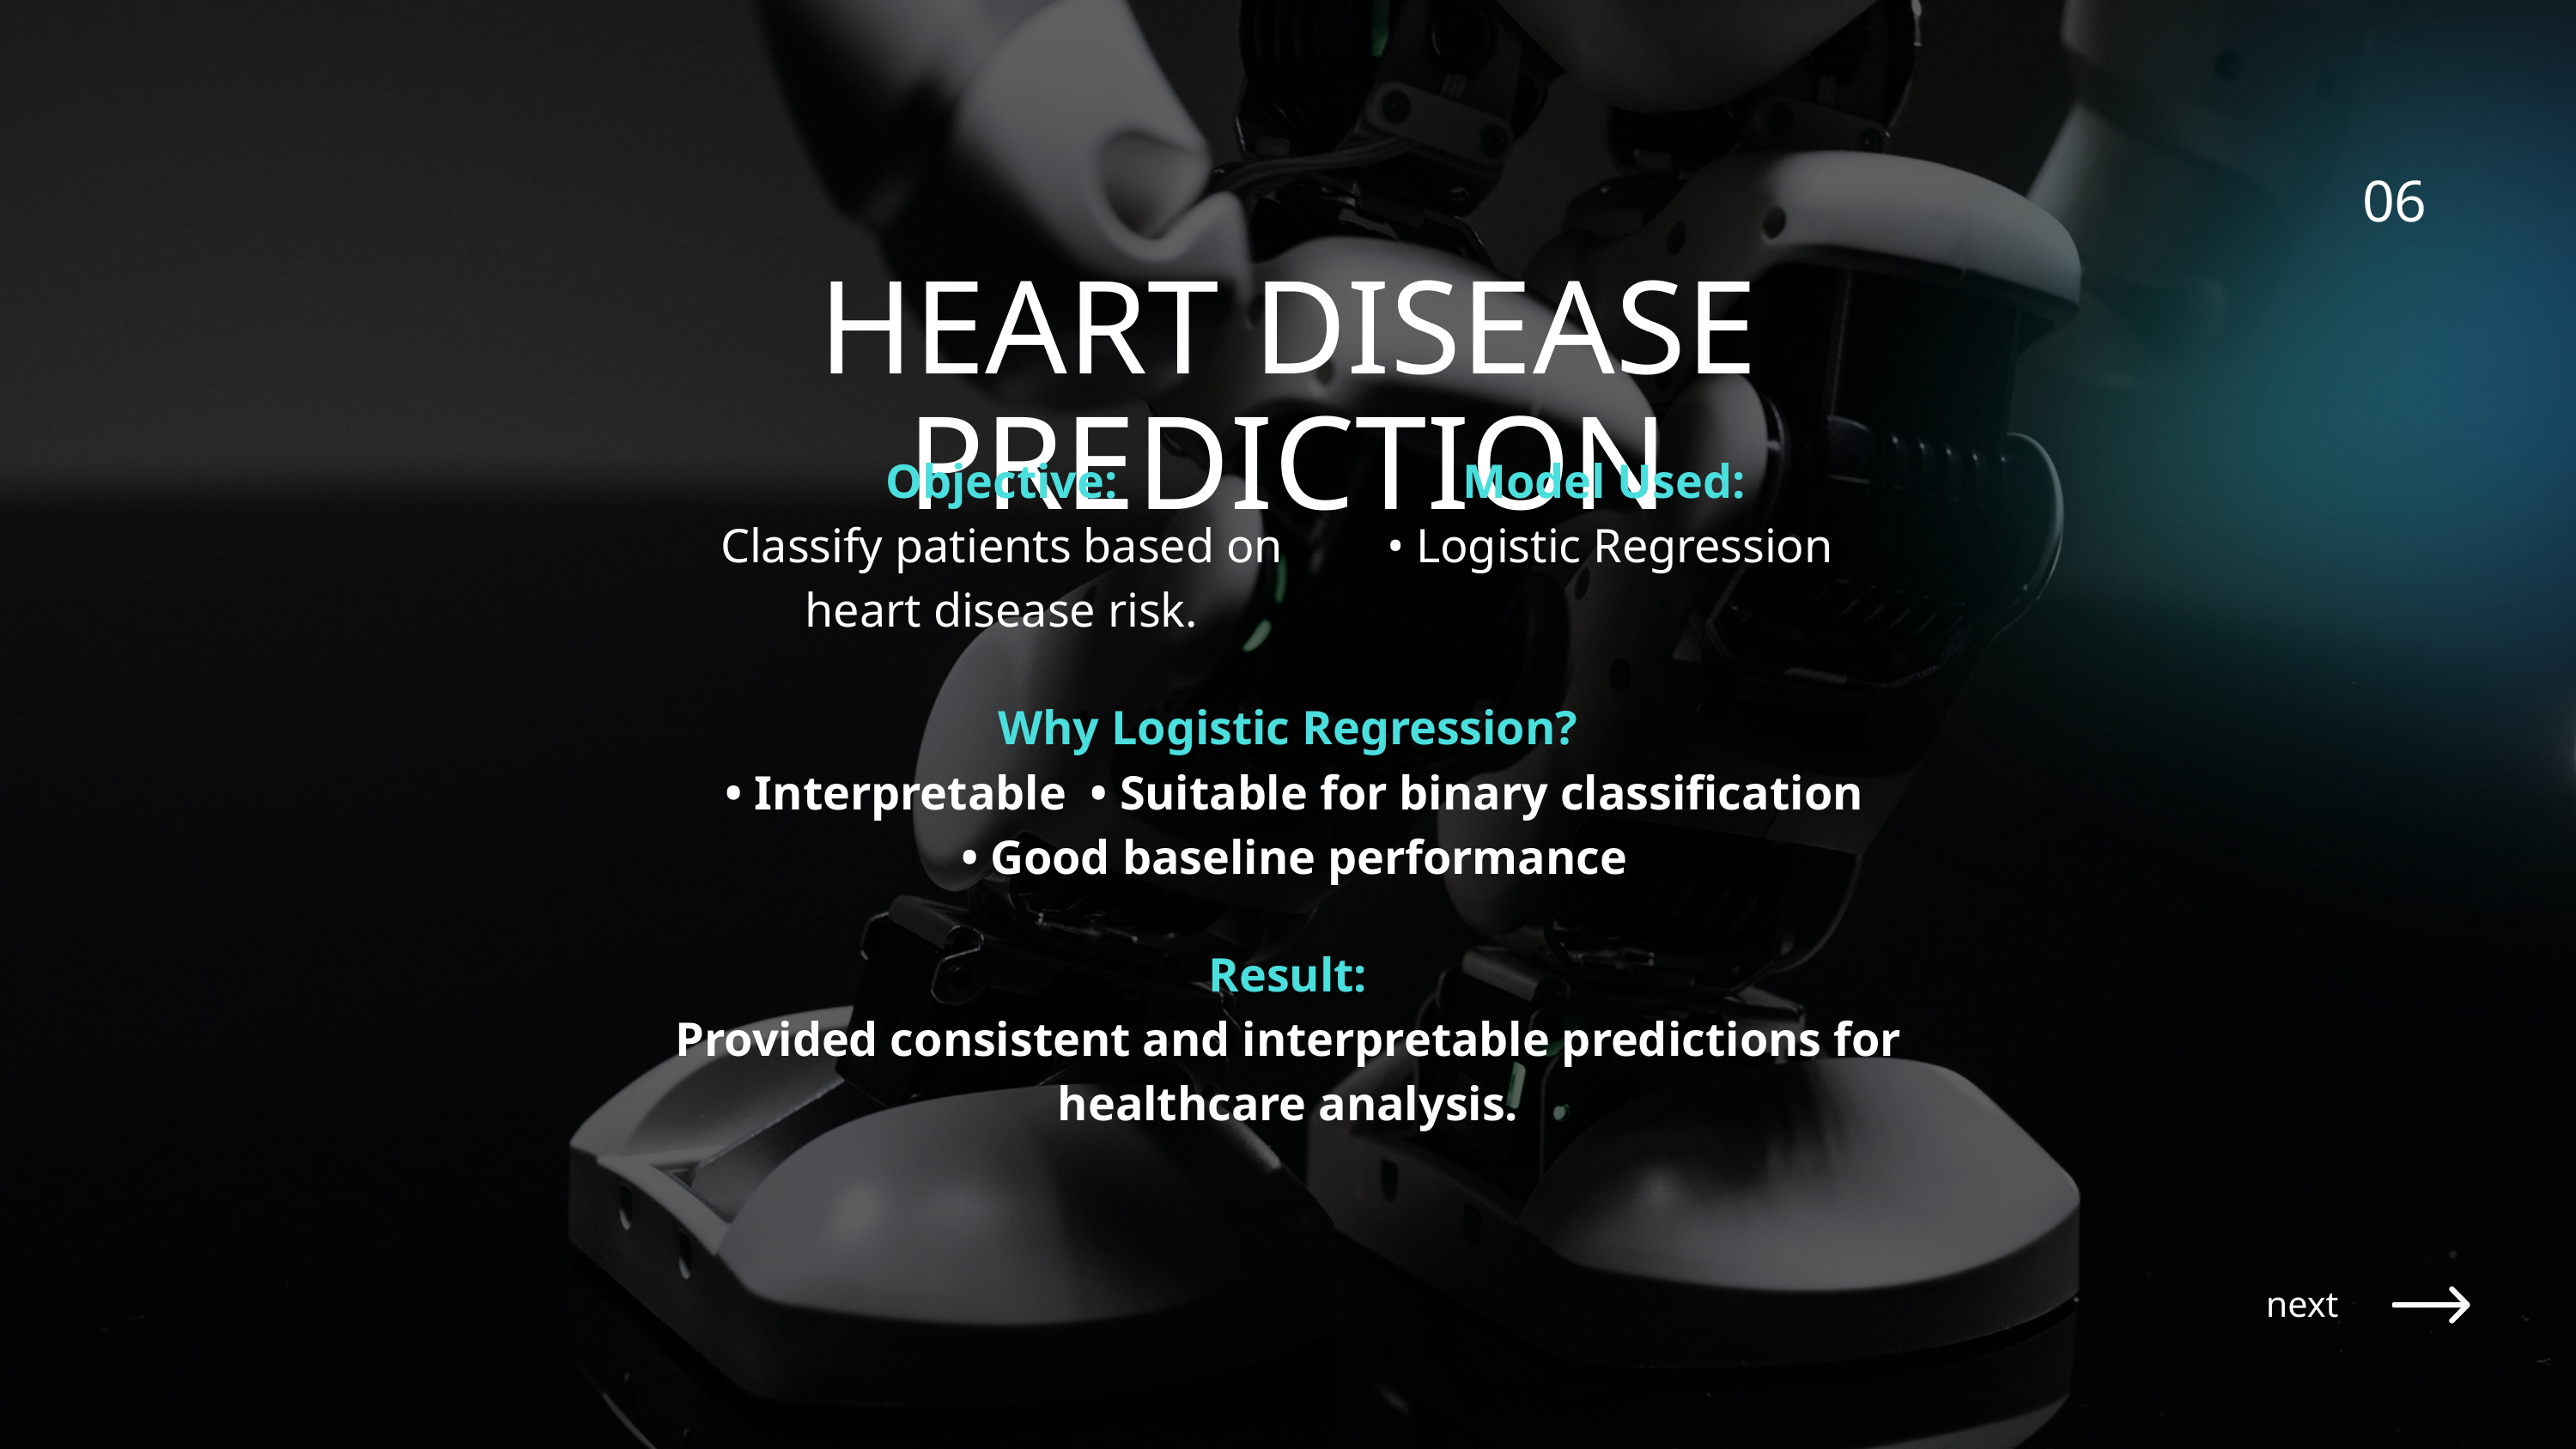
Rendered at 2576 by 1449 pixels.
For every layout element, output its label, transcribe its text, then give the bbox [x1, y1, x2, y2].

text_box Model Used: • Logistic Regression [1287, 442, 1920, 637]
text_box next [2265, 1275, 2360, 1325]
text_box [1729, 0, 2576, 1034]
text_box Why Logistic Regression? • Interpretable • Suitable for binary classification • Good baseline performance [440, 689, 2136, 884]
text_box HEART DISEASE PREDICTION [527, 263, 2049, 536]
text_box 06 [2362, 154, 2505, 233]
text_box Objective: Classify patients based on heart disease risk. [685, 442, 1287, 637]
text_box Result: Provided consistent and interpretable predictions for healthcare analysis. [611, 936, 1965, 1196]
text_box [0, 0, 2576, 1449]
text_box [2391, 1286, 2470, 1324]
